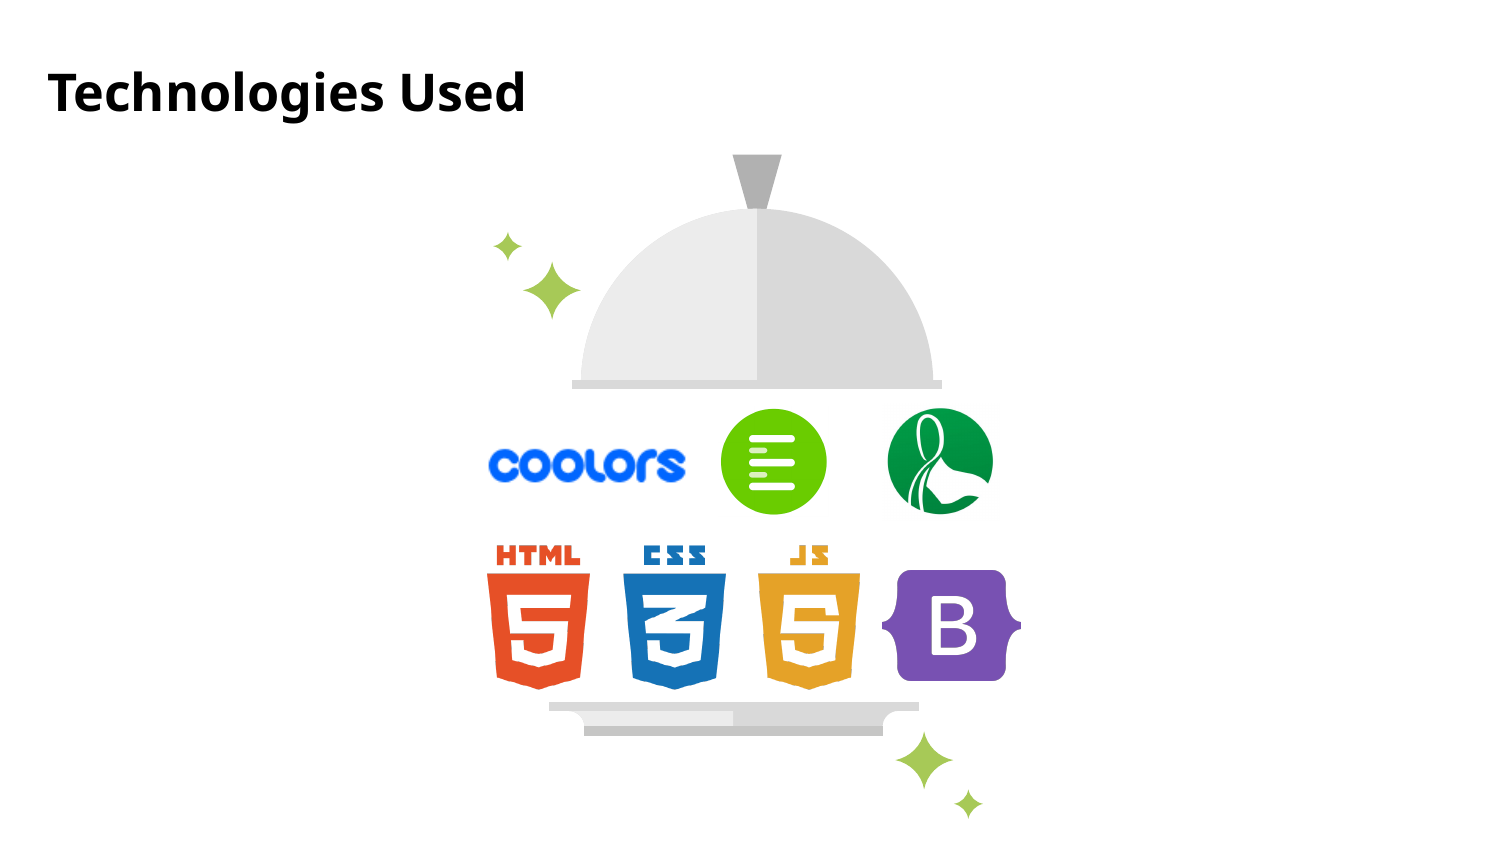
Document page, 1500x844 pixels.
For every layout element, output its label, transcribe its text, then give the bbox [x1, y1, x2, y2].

text_box Technologies Used [26, 28, 584, 152]
picture [478, 424, 695, 500]
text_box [492, 154, 943, 390]
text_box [548, 701, 984, 819]
picture [718, 406, 830, 518]
picture [882, 570, 1022, 682]
picture [487, 534, 860, 703]
picture [882, 403, 1000, 521]
